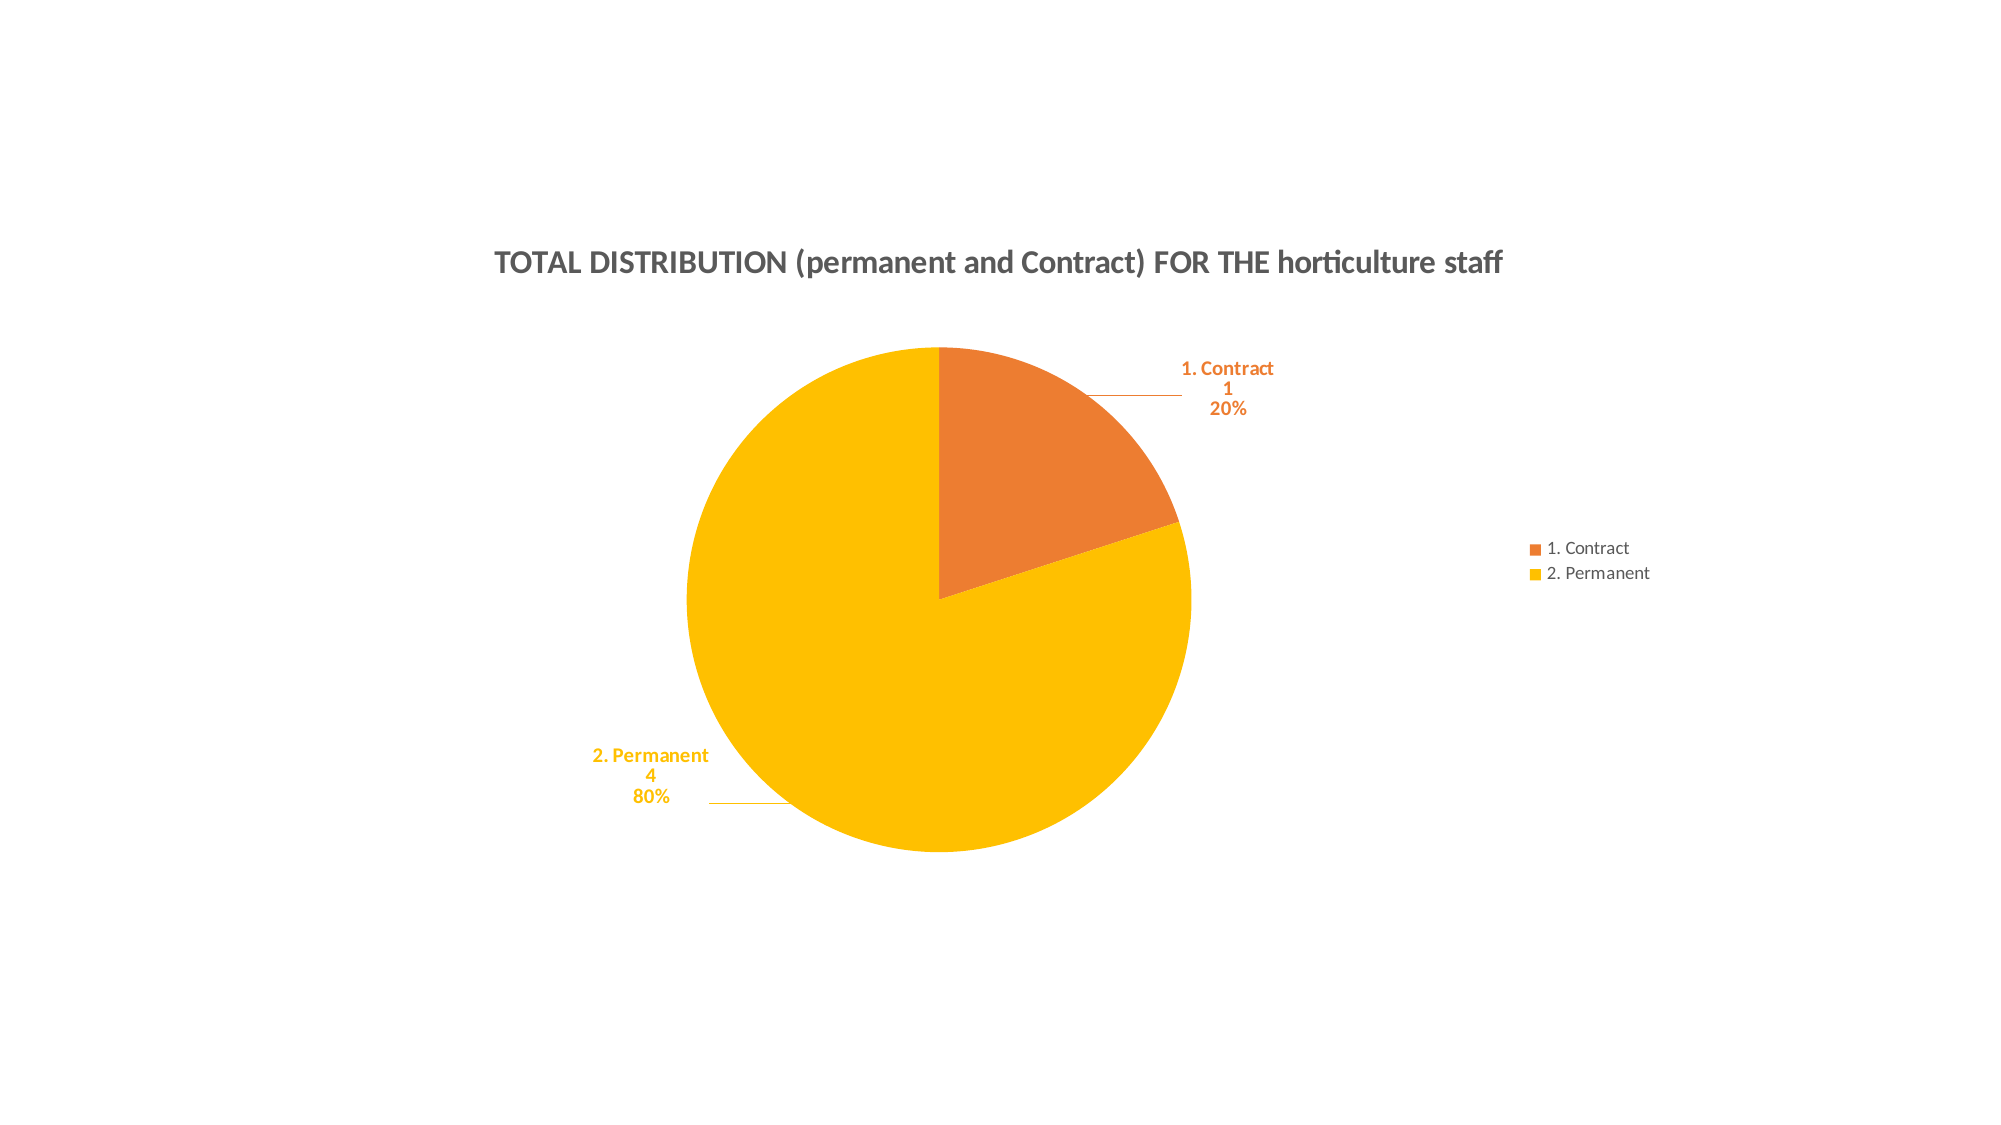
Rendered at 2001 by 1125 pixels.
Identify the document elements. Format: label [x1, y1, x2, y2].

chart [331, 216, 1669, 909]
